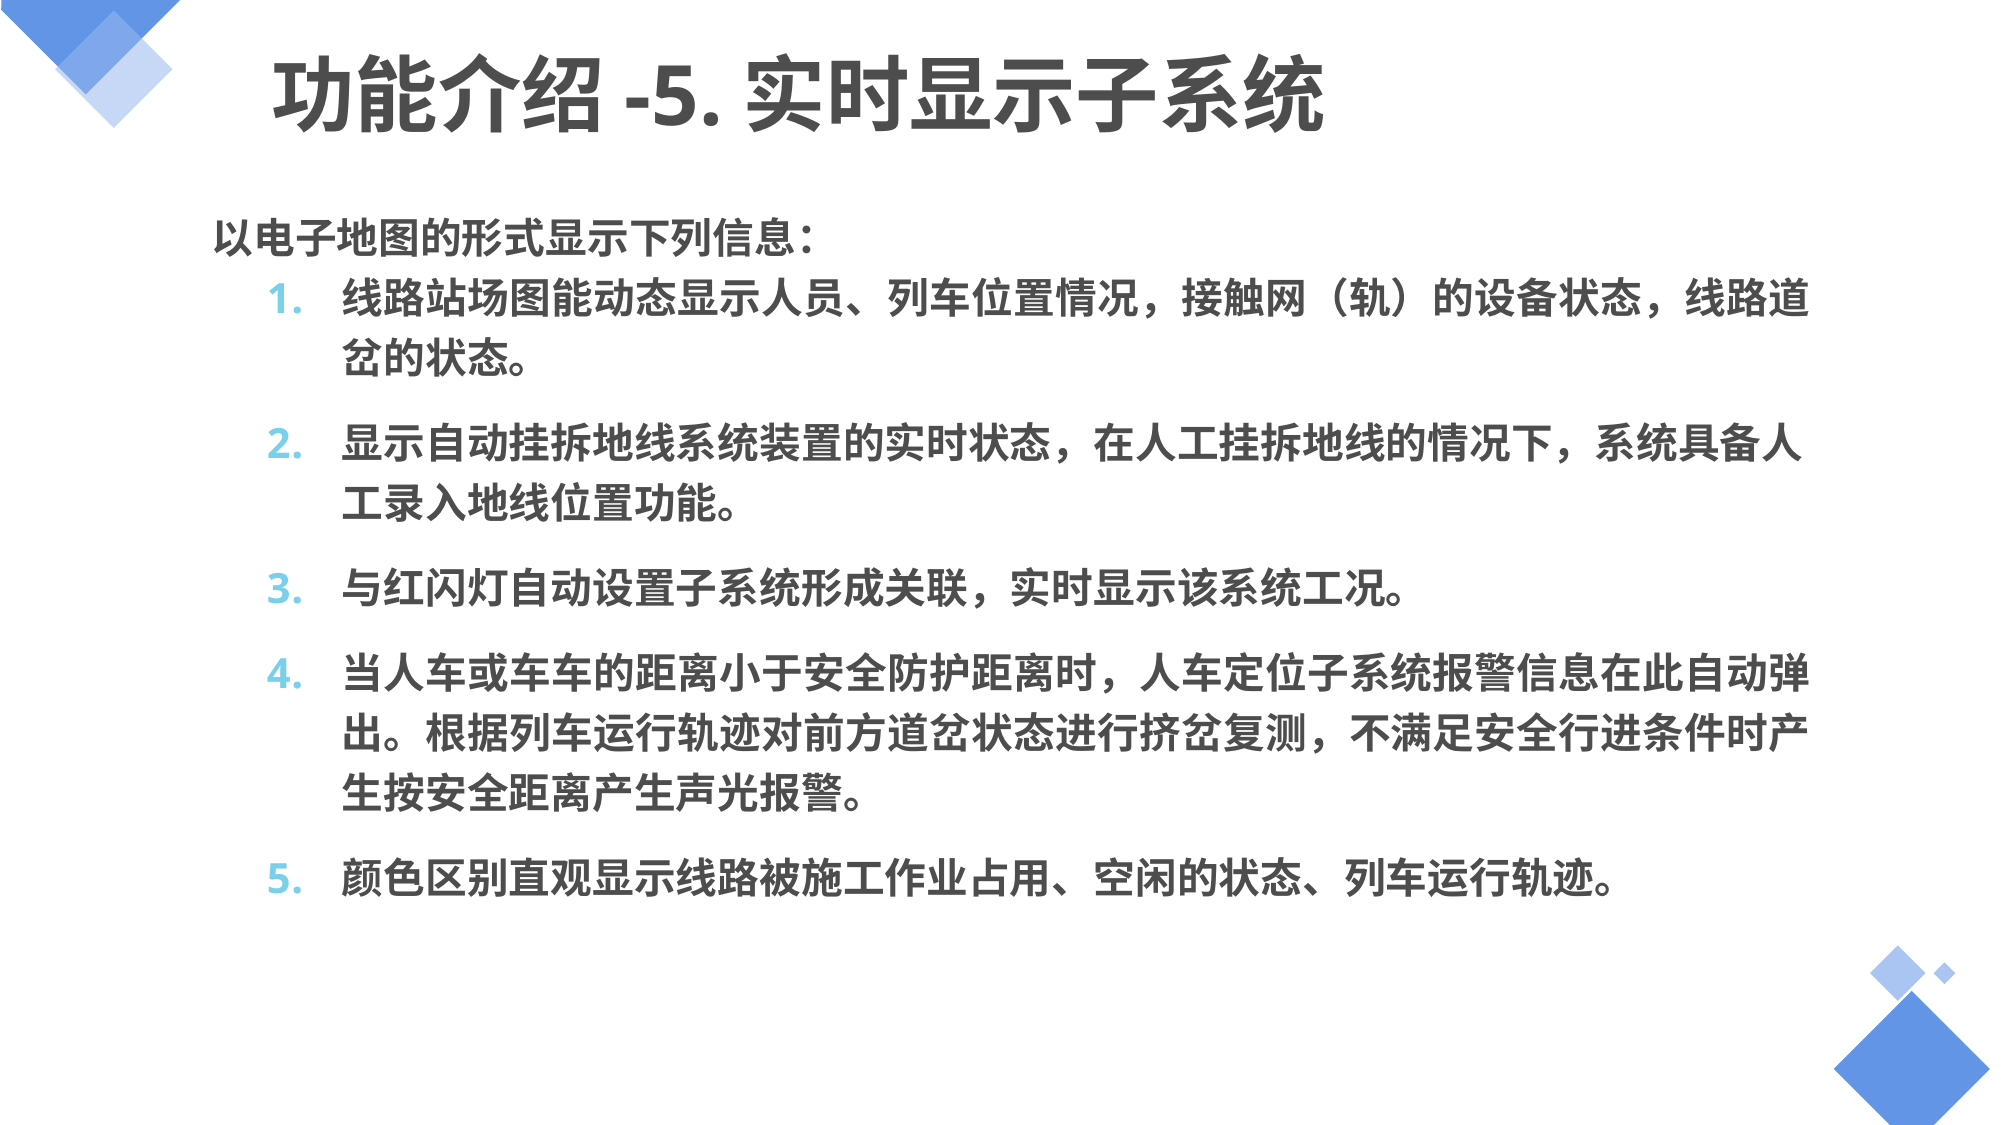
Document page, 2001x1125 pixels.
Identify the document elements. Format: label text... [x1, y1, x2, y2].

list 以电子地图的形式显示下列信息： 线路站场图能动态显示人员、列车位置情况，接触网（轨）的设备状态，线路道岔的状态。 显示自动挂拆地线系统装置的实时状态，在人工挂拆地线的情况下，系统具备人工录入地线位置功能。 与红闪灯自动设置子系统形成关联，实时显示该系统工况。 当人车或车车的距离小于安全防护距离时，人车定位子系统报警信息在此自动弹出。根据列车运行轨迹对前方道岔状态进行挤岔复测，不满足安全行进条件时产生按安全距离产生声光报警。 颜色区别直观显示线路被施工作业占用、空闲的状态、列车运行轨迹。 [176, 184, 1826, 1021]
title 功能介绍-5.实时显示子系统 [198, 33, 1900, 165]
